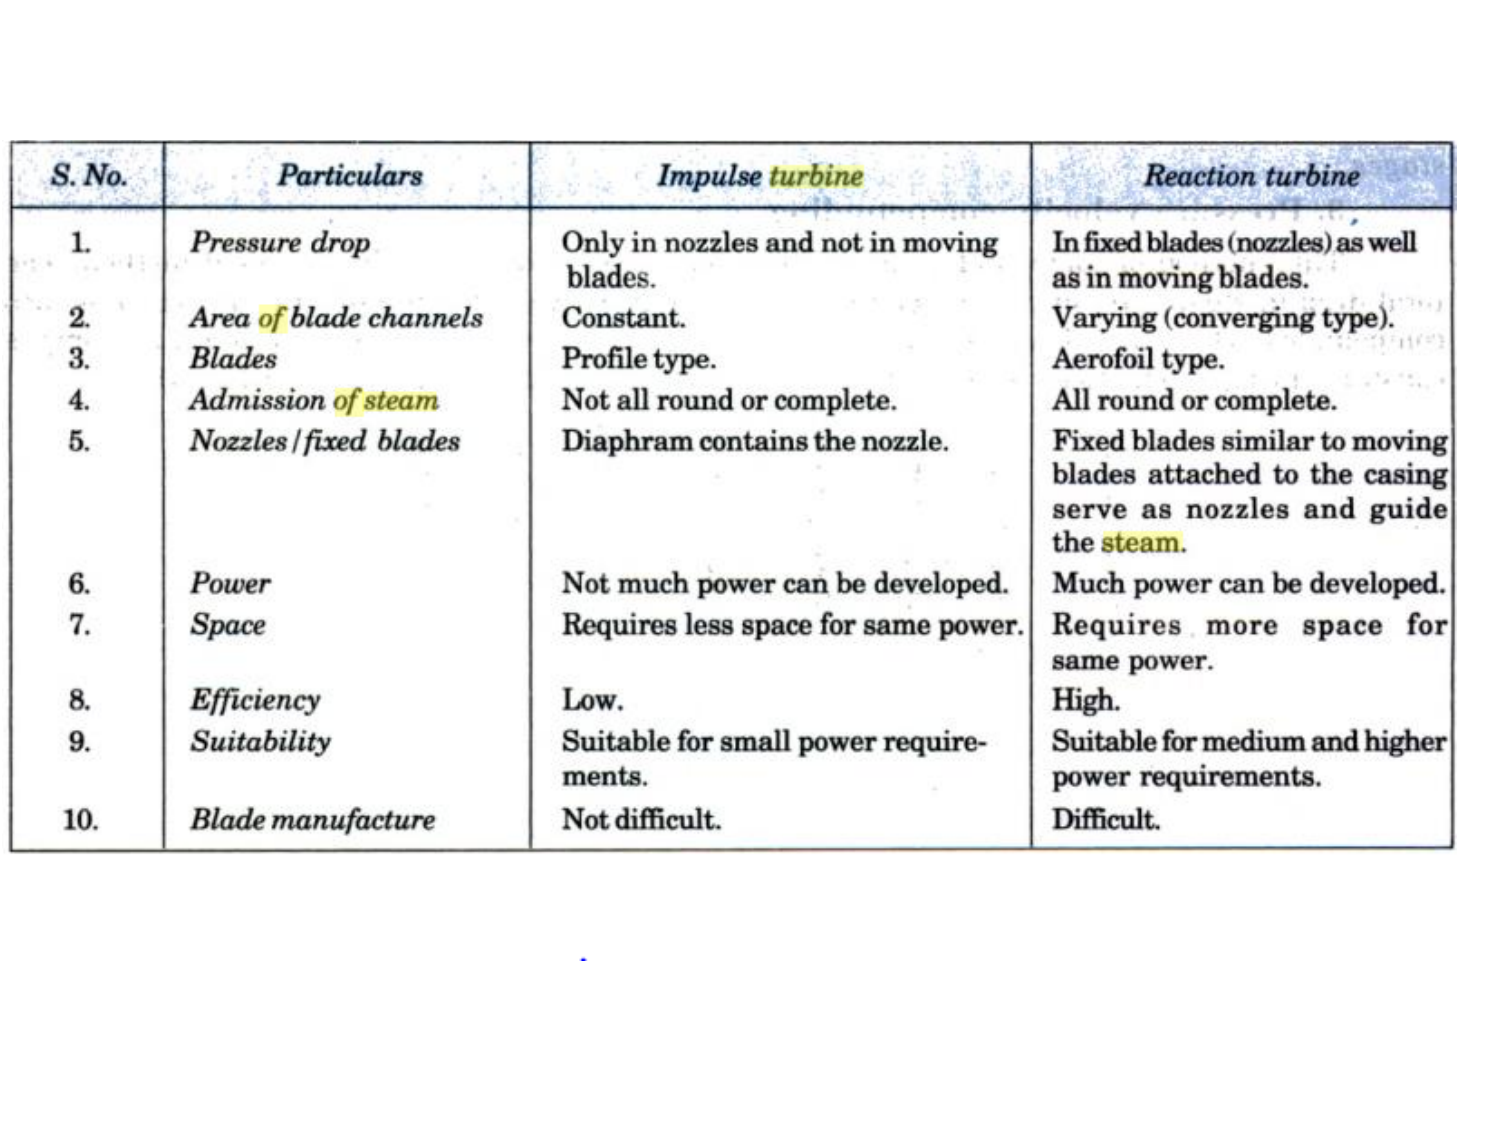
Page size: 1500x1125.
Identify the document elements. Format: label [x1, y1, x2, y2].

picture [1, 140, 1457, 962]
